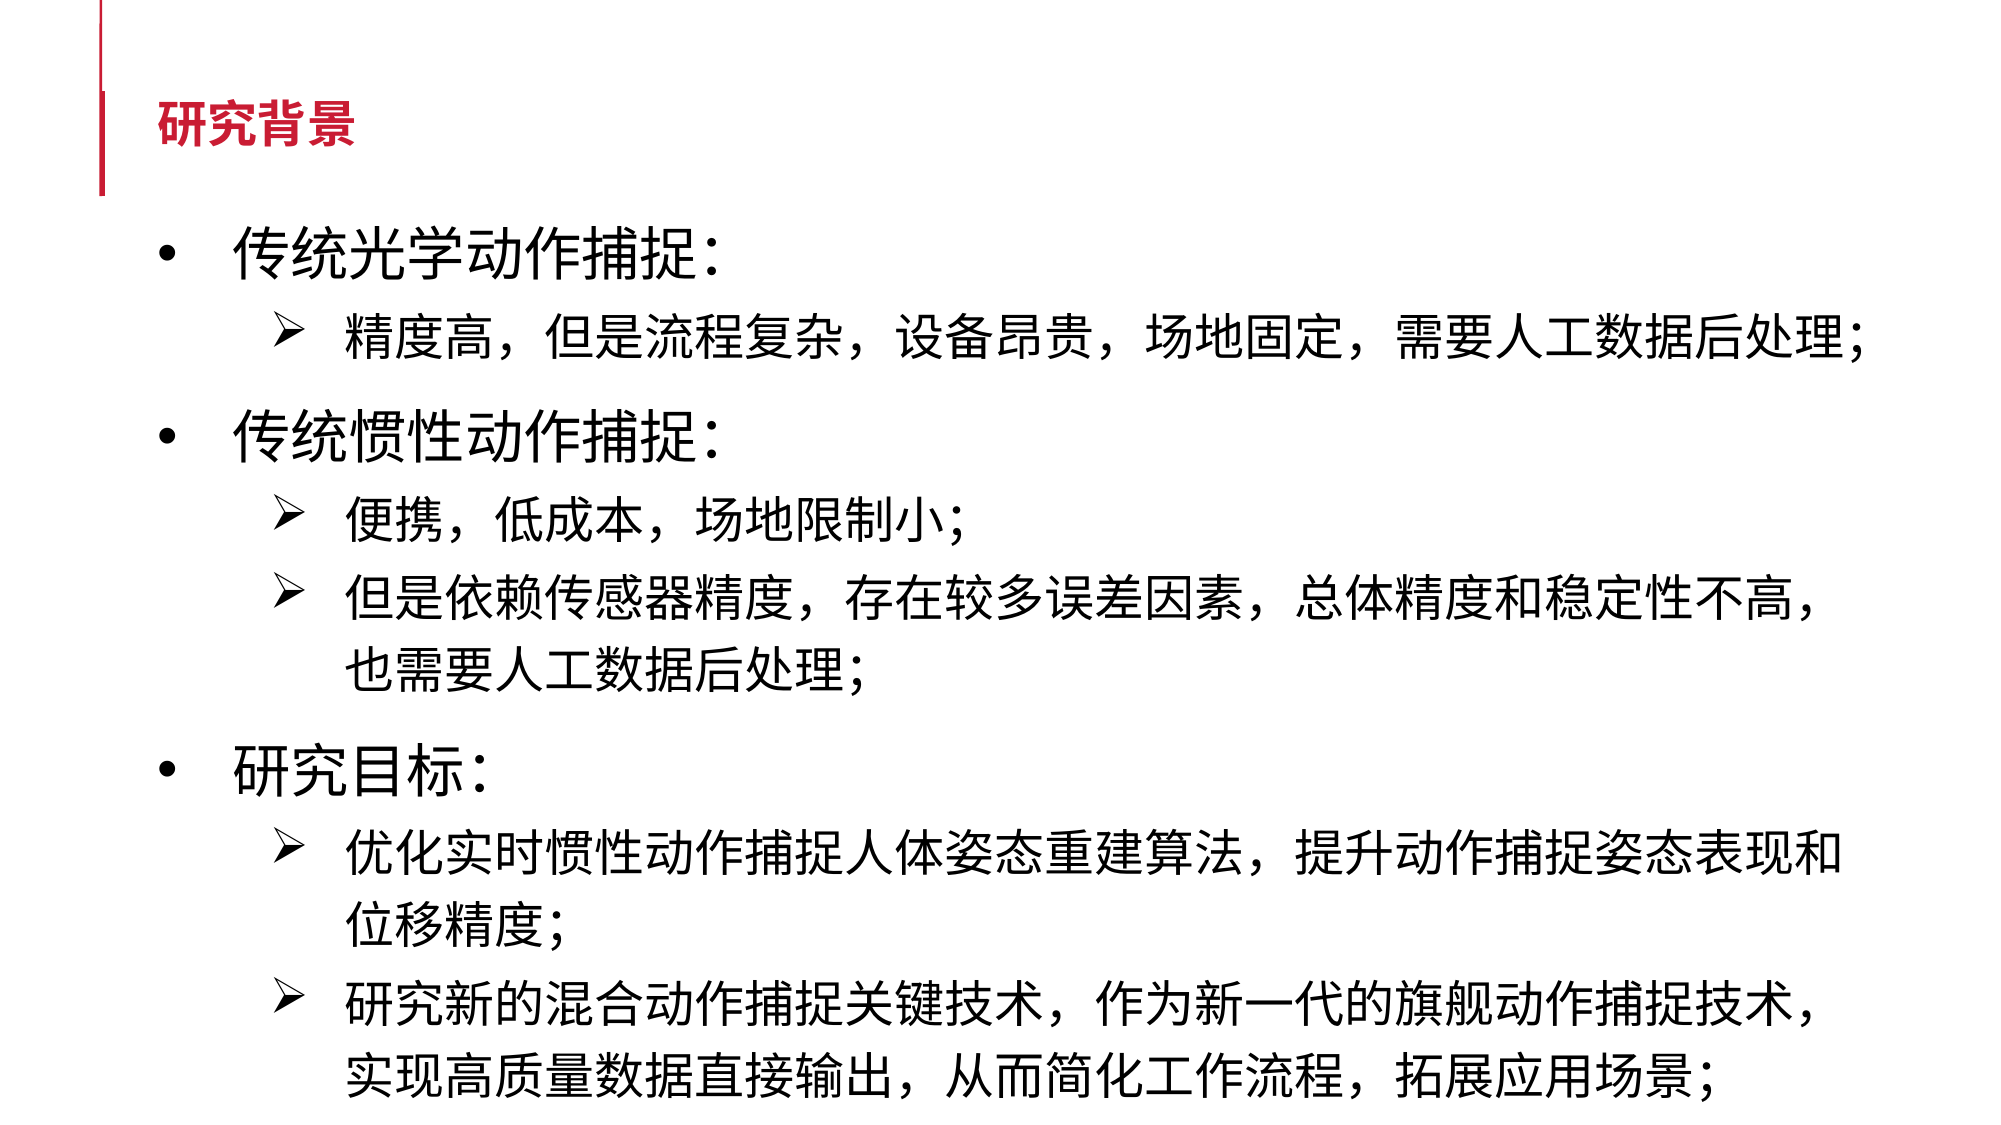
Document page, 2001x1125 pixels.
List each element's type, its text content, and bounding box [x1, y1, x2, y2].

list 传统光学动作捕捉： 精度高，但是流程复杂，设备昂贵，场地固定，需要人工数据后处理； 传统惯性动作捕捉： 便携，低成本，场地限制小； 但是依赖传感器精度，存在较多误差因素，总体精度和稳定性不高，也需要人工数据后处理； 研究目标： 优化实时惯性动作捕捉人体姿态重建算法，提升动作捕捉姿态表现和位移精度； 研究新的混合动作捕捉关键技术，作为新一代的旗舰动作捕捉技术，实现高质量数据直接输出，从而简化工作流程，拓展应用场景； [142, 195, 1868, 1099]
title 研究背景 [142, 86, 1868, 166]
